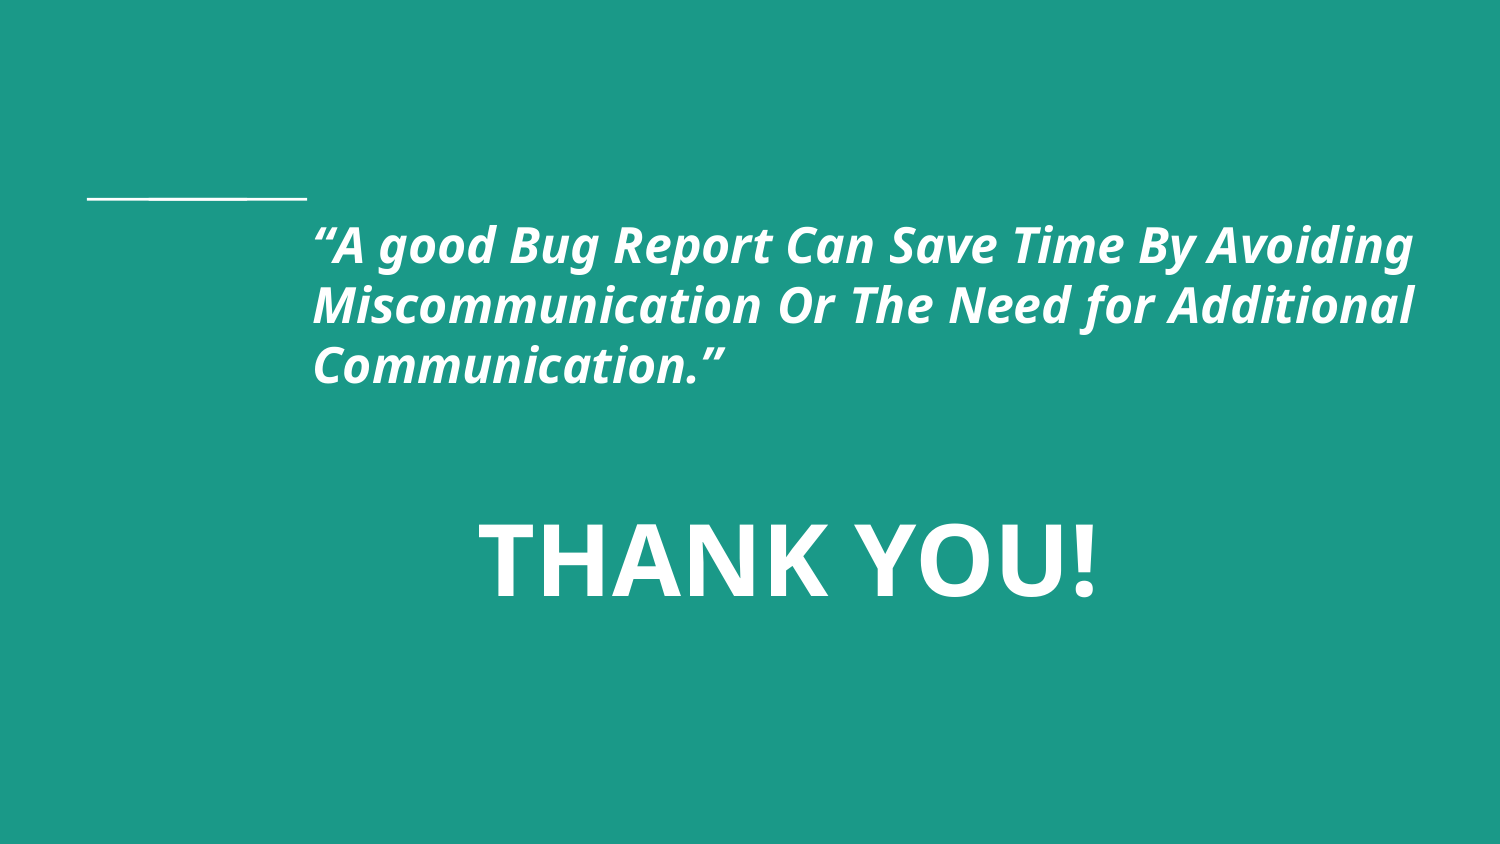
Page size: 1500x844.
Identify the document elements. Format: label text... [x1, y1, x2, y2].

title THANK YOU! [456, 481, 1120, 586]
text_box “A good Bug Report Can Save Time By Avoiding Miscommunication Or The Need for Additional Communication.” [297, 198, 1430, 410]
